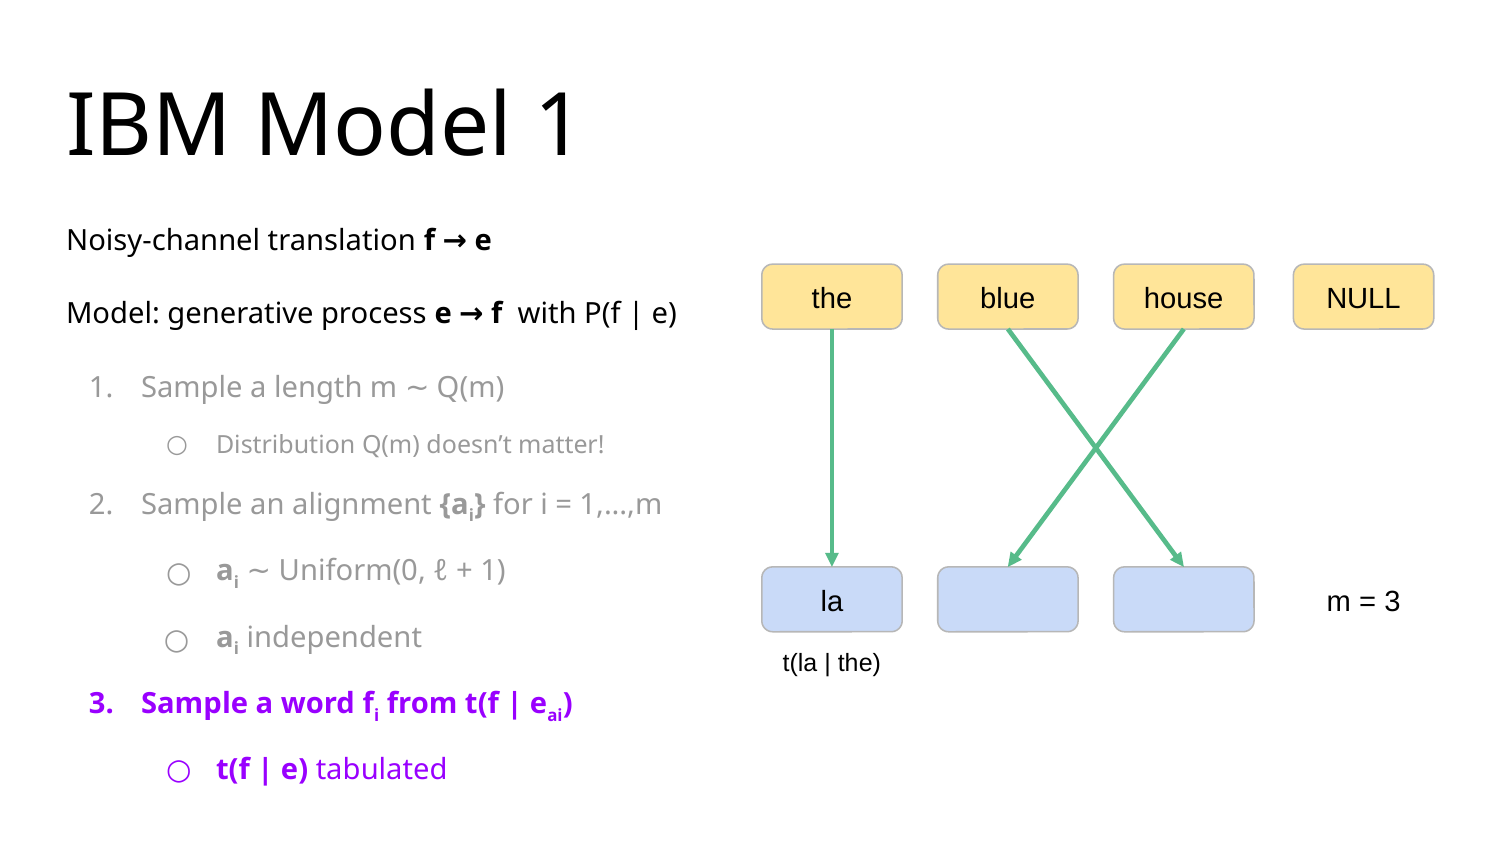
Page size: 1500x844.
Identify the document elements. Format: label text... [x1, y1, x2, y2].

title IBM Model 1 [51, 51, 1449, 189]
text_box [761, 263, 1435, 632]
list Noisy-channel translation f → e Model: generative process e → f with P(f | e) Sample a length m ∼ Q(m) Distribution Q(m) doesn’t matter! Sample an alignment {ai} for i = 1,...,m ai ∼ Uniform(0, ℓ + 1) ai independent Sample a word fi from t(f | eai) t(f | e) tabulated [51, 200, 708, 752]
text_box t(la | the) [761, 640, 903, 697]
